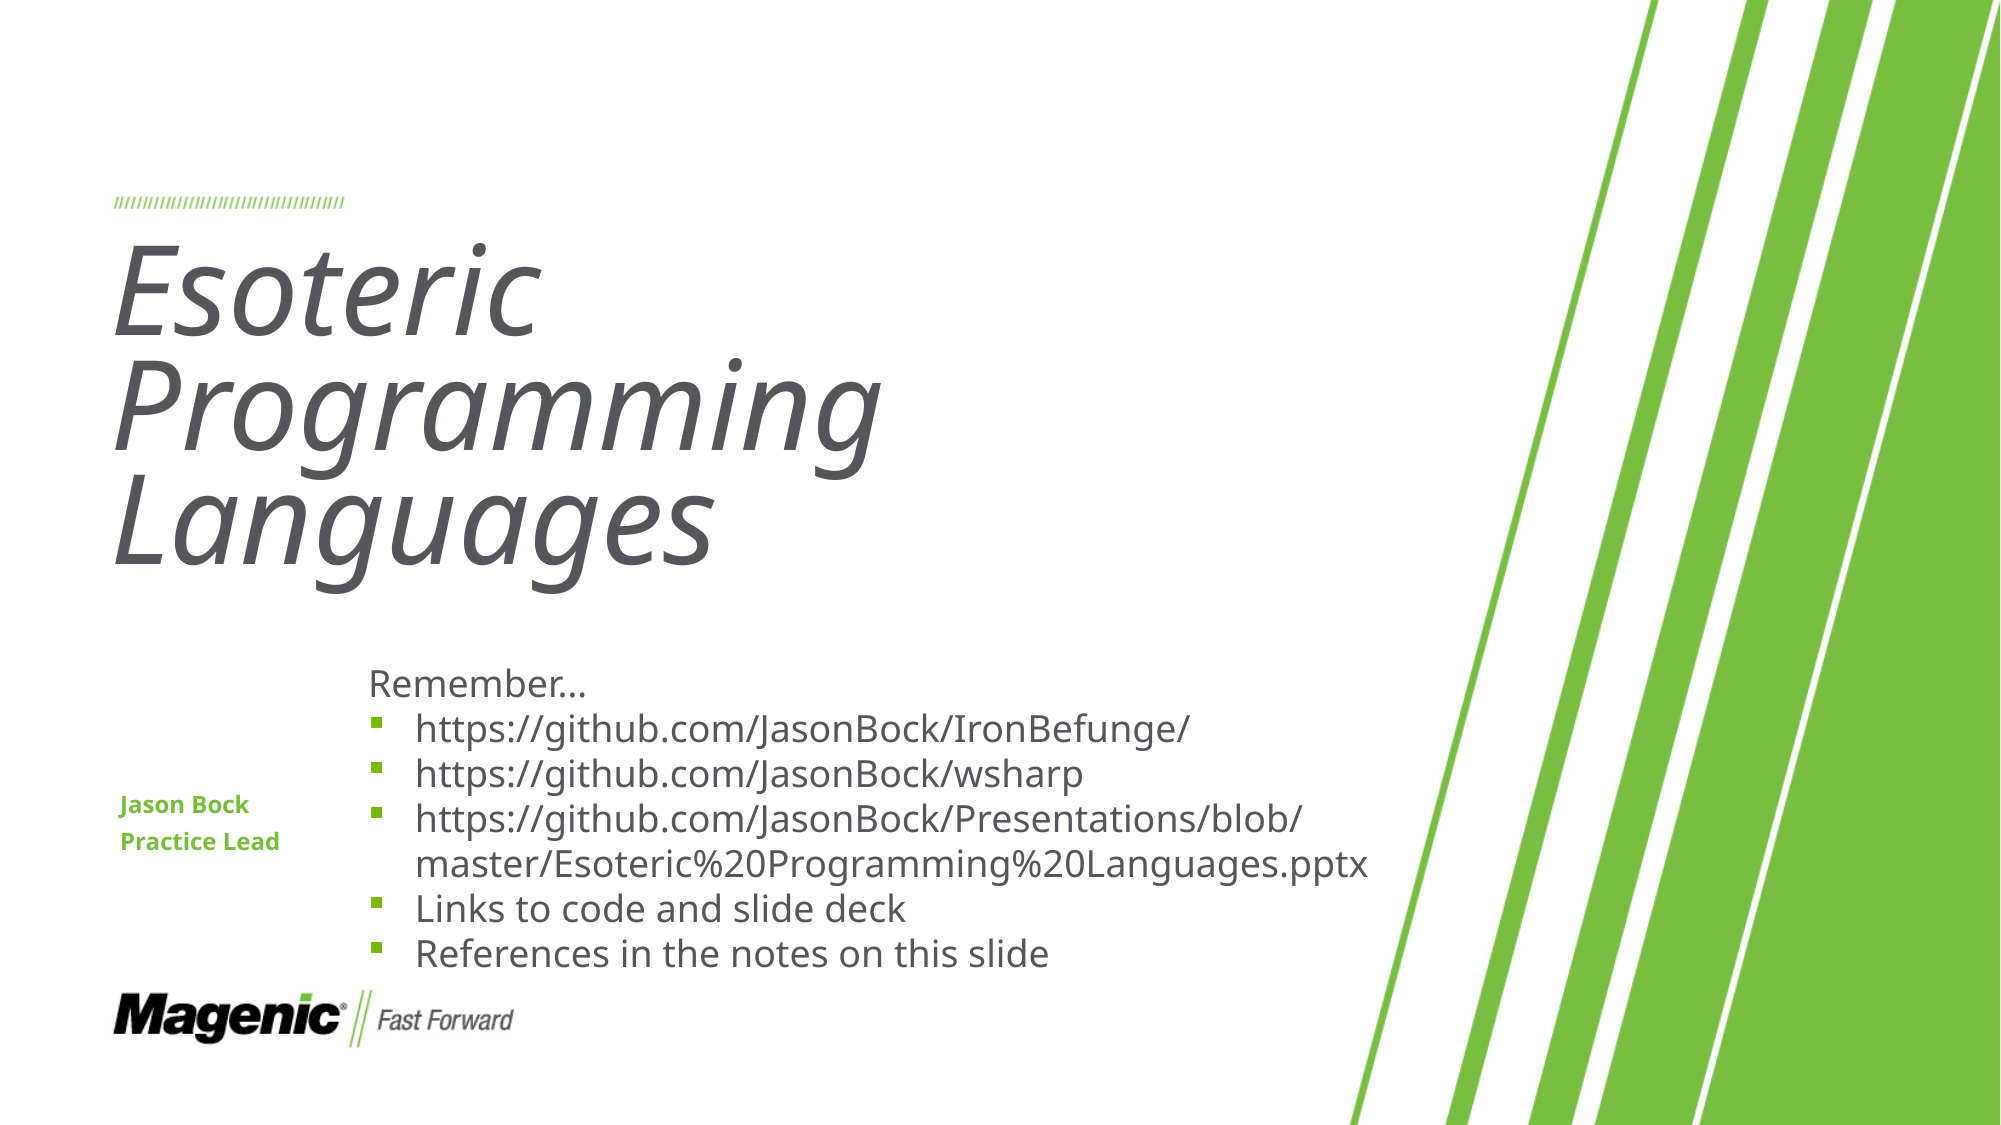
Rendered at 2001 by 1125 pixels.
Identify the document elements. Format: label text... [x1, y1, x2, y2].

list Jason Bock Practice Lead [105, 645, 353, 991]
picture [0, 0, 2001, 1125]
title Esoteric Programming Languages [95, 238, 1281, 544]
text_box Remember… https://github.com/JasonBock/IronBefunge/ https://github.com/JasonBock/wsharp https://github.com/JasonBock/Presentations/blob/master/Esoteric%20Programming%20Languages.pptx Links to code and slide deck References in the notes on this slide [353, 611, 1392, 1025]
